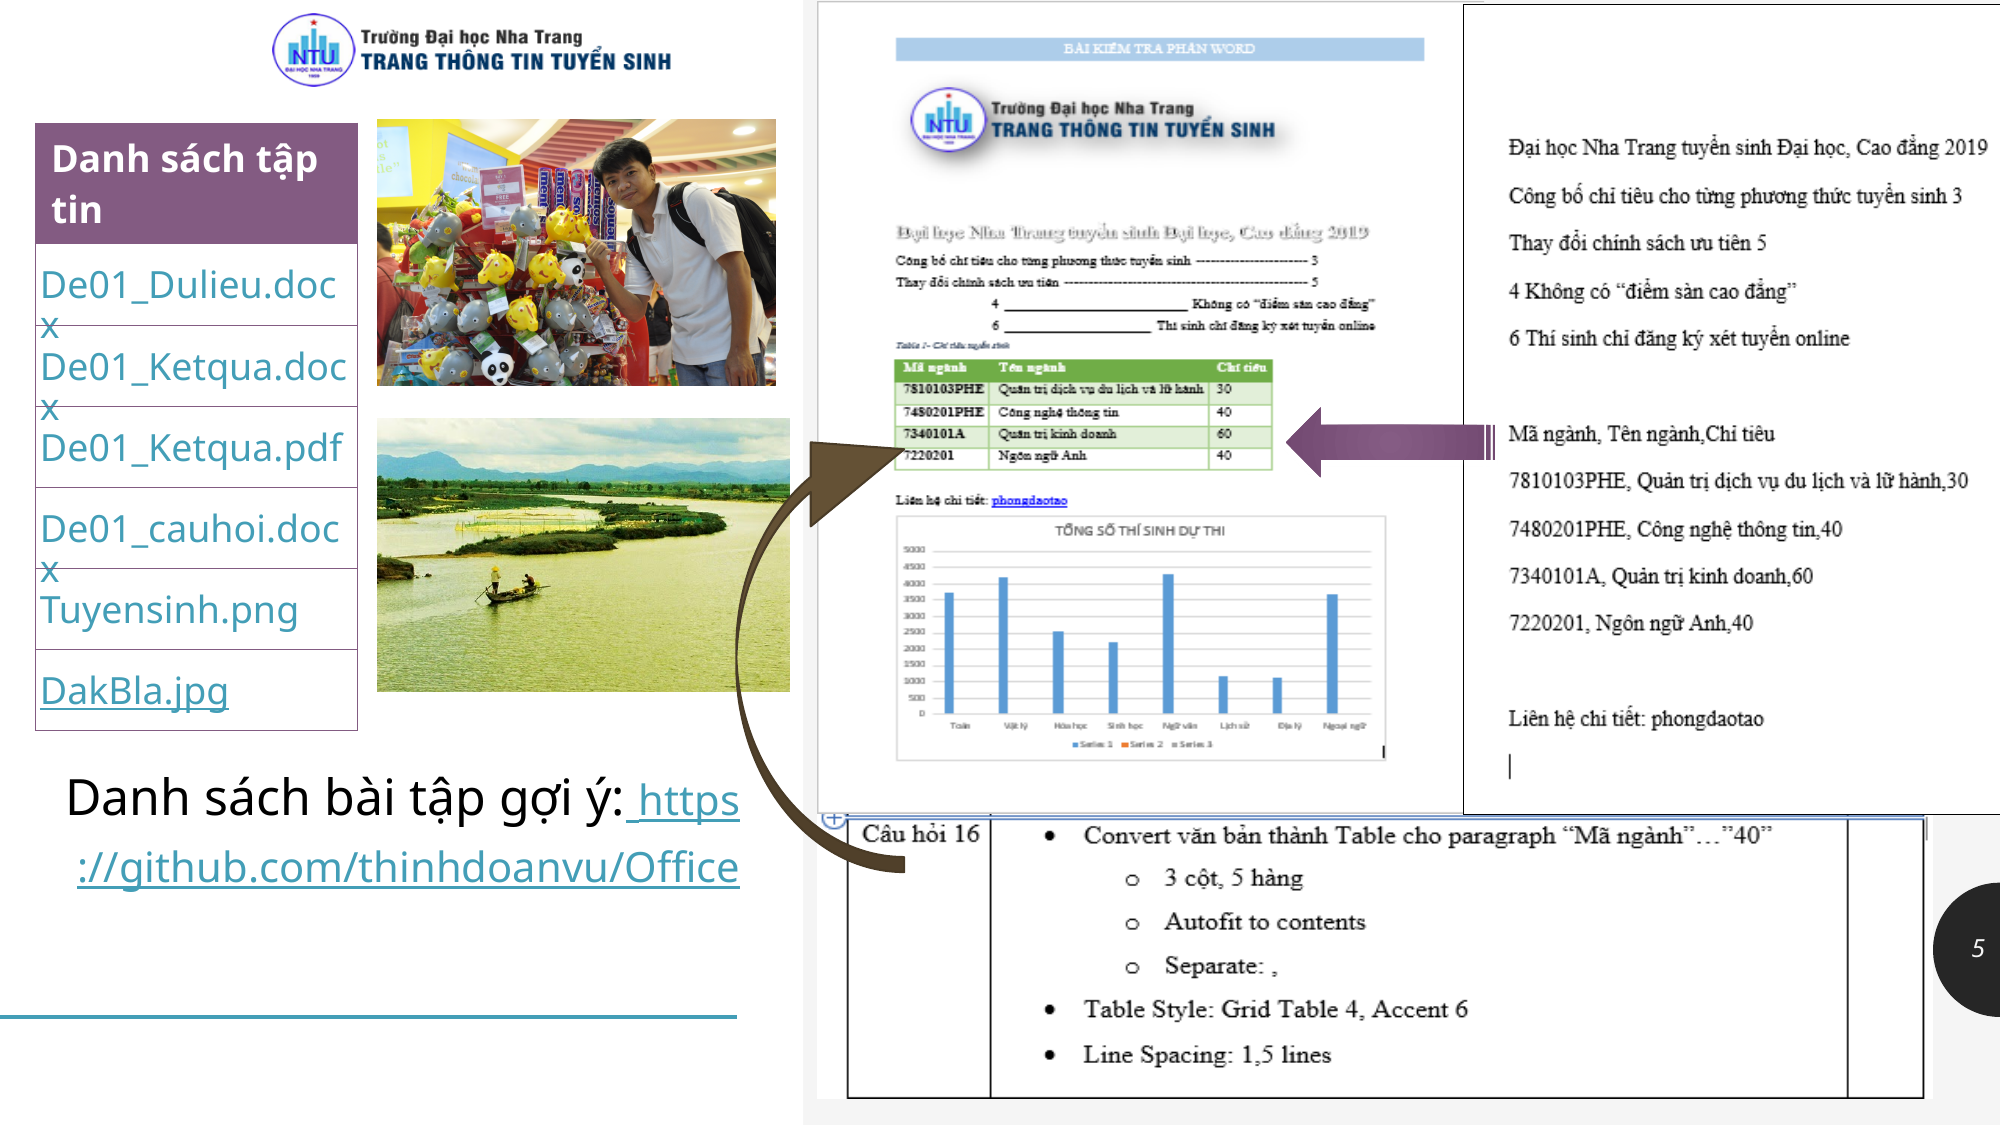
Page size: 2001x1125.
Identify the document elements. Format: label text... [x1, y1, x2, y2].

table_cell De01_cauhoi.docx [36, 488, 357, 568]
picture [377, 418, 790, 692]
table_cell De01_Ketqua.pdf [36, 407, 357, 487]
table_cell De01_Ketqua.docx [36, 326, 357, 406]
table_cell DakBla.jpg [36, 650, 357, 730]
picture [272, 13, 703, 87]
text_box [736, 692, 817, 844]
table_cell De01_Dulieu.docx [36, 244, 357, 325]
slide_number 5 [1933, 919, 2000, 980]
table_cell Tuyensinh.png [36, 569, 357, 649]
picture [817, 1, 2000, 1099]
picture [377, 119, 776, 386]
table_header Danh sách tập tin [36, 124, 357, 243]
text_box [790, 441, 817, 528]
list Danh sách bài tập gợi ý: https://github.com/thinhdoanvu/Office [35, 750, 756, 944]
